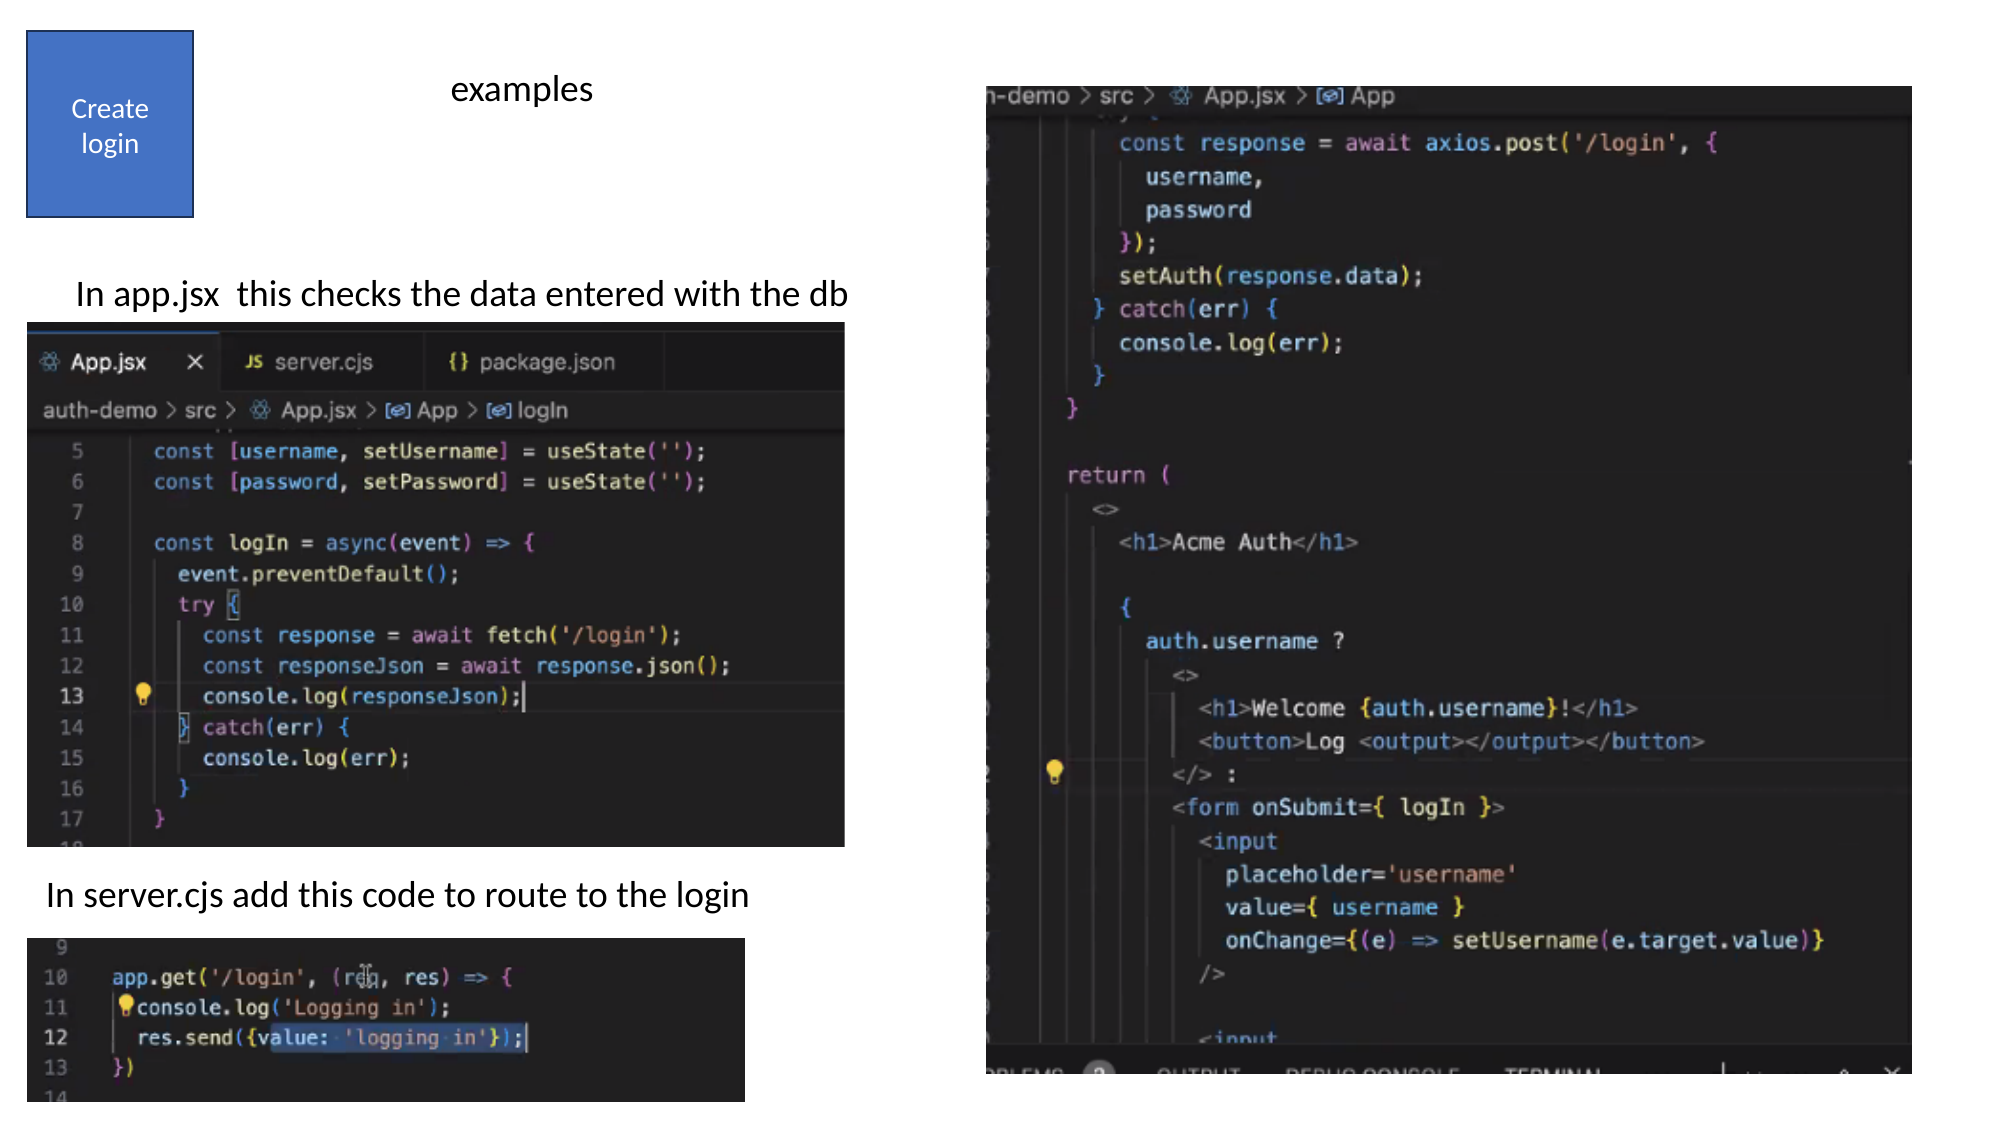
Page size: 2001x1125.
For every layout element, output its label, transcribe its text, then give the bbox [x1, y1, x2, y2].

picture [27, 937, 745, 1102]
text_box Create login [26, 30, 194, 218]
text_box examples [435, 56, 835, 116]
text_box In server.cjs add this code to route to the login [31, 863, 775, 923]
text_box In app.jsx this checks the data entered with the db [60, 261, 865, 322]
picture [27, 322, 845, 847]
picture [986, 86, 1912, 1074]
